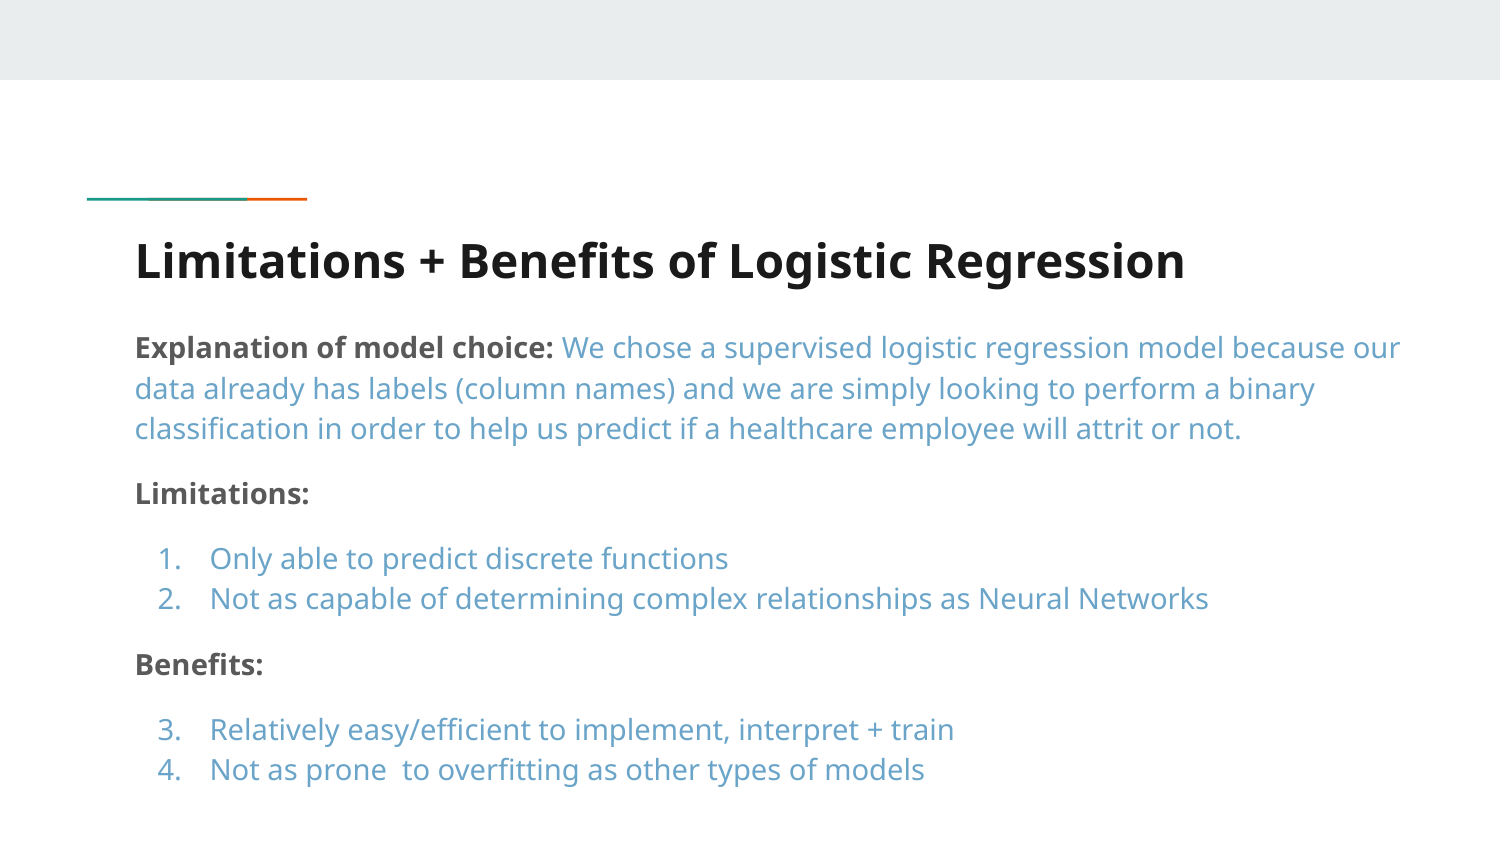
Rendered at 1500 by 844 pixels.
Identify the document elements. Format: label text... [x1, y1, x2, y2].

title Limitations + Benefits of Logistic Regression [119, 216, 1381, 305]
text_box Explanation of model choice: We chose a supervised logistic regression model because our data already has labels (column names) and we are simply looking to perform a binary classification in order to help us predict if a healthcare employee will attrit or not. Limitations: Only able to predict discrete functions Not as capable of determining complex relationships as Neural Networks Benefits: Relatively easy/efficient to implement, interpret + train Not as prone to overfitting as other types of models [119, 309, 1475, 801]
